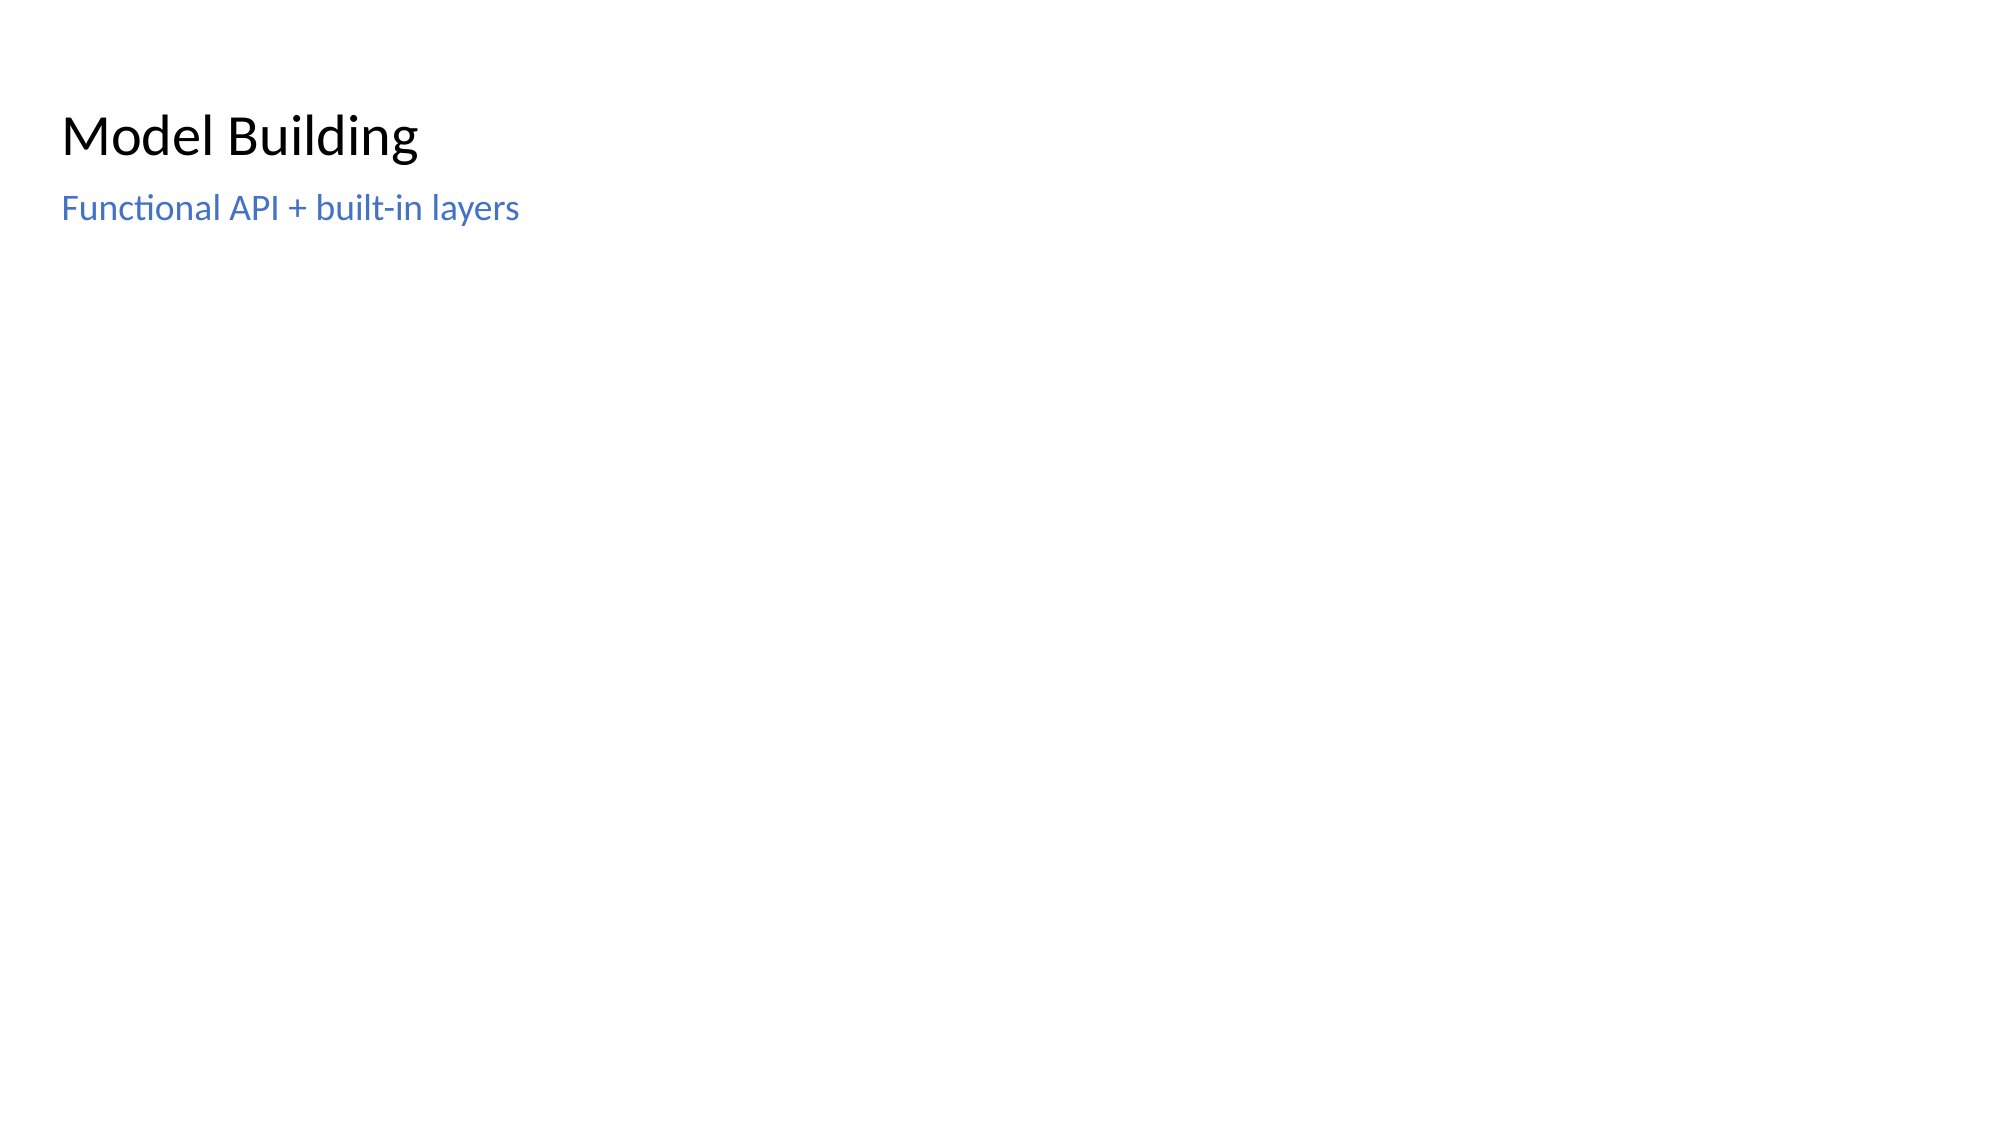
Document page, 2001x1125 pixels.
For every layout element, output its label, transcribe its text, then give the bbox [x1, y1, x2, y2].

text_box Model Building [46, 89, 434, 175]
text_box Functional API + built-in layers [46, 175, 536, 236]
